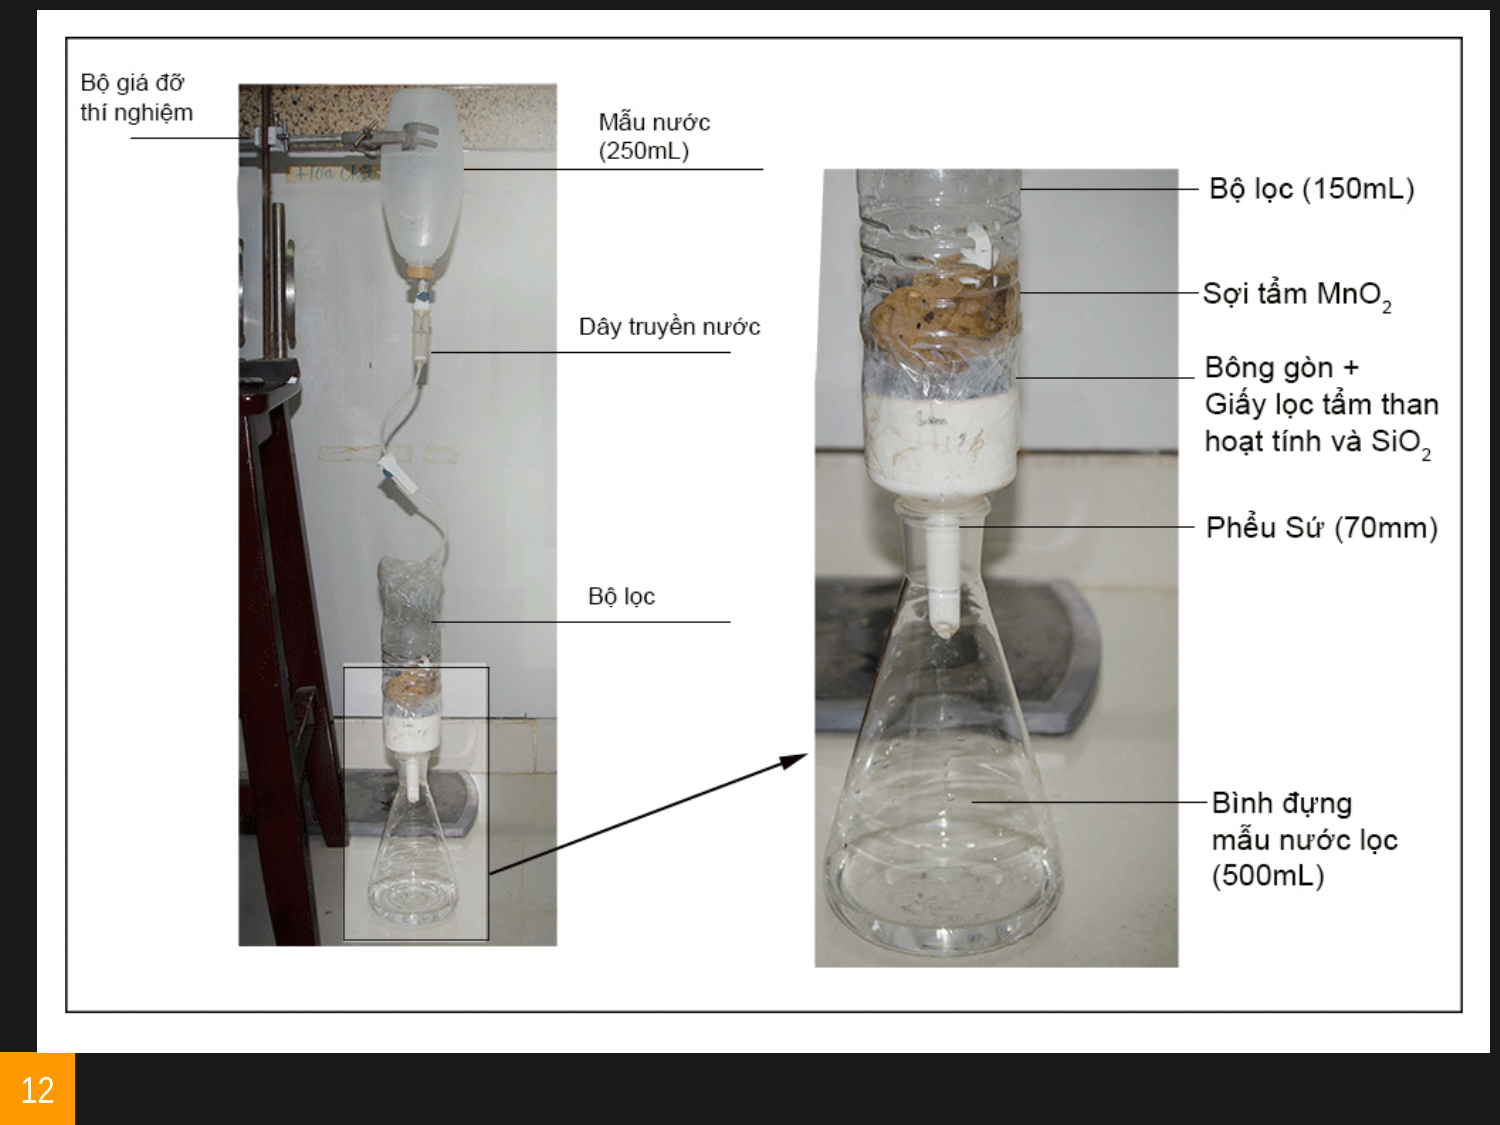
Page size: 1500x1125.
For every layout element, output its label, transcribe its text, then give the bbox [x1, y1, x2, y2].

text_box 12 [0, 1051, 76, 1125]
picture [0, 0, 1500, 1125]
